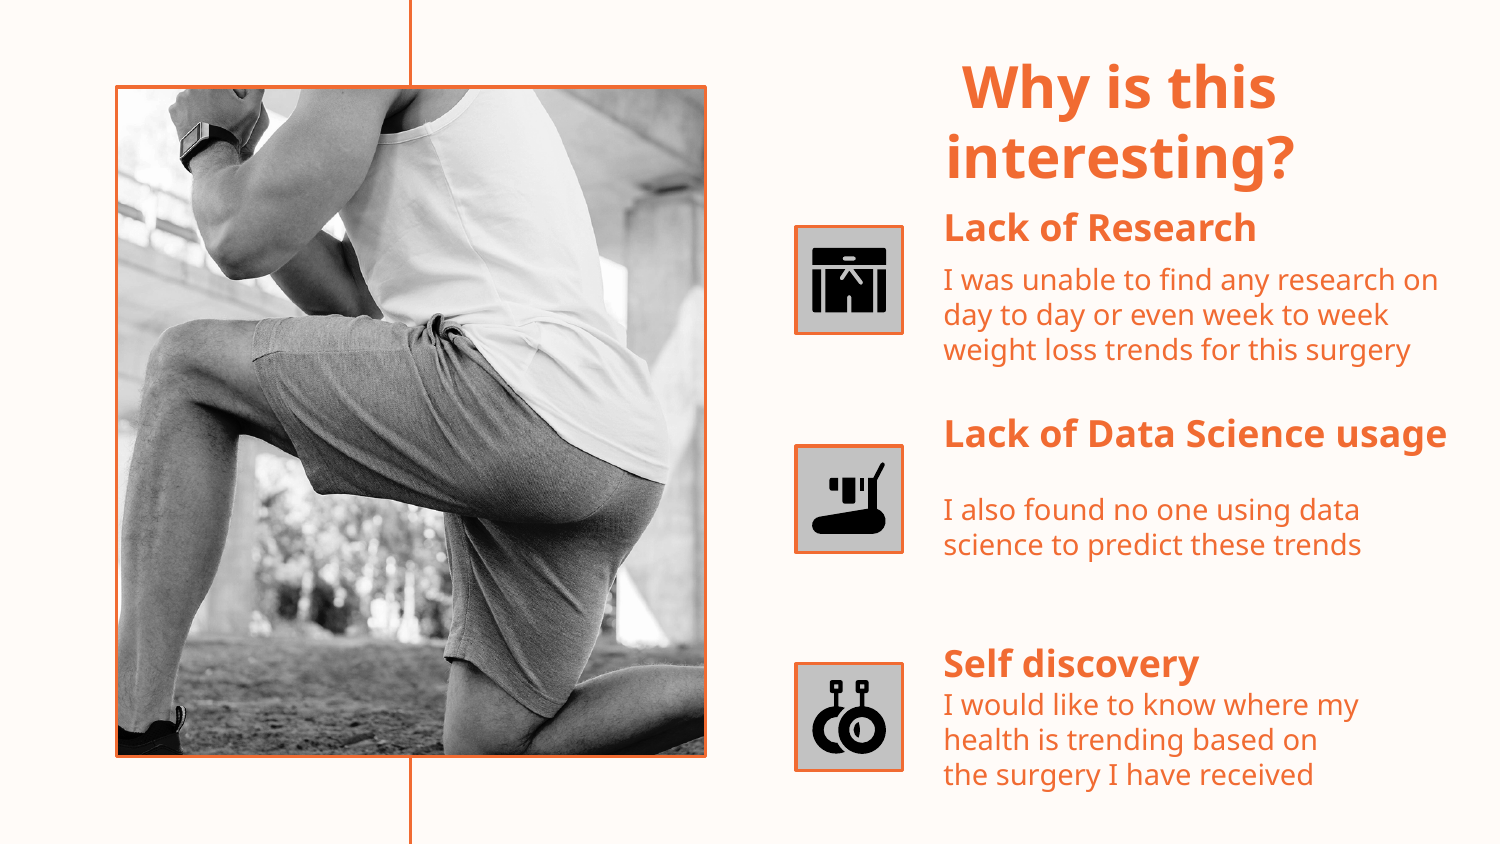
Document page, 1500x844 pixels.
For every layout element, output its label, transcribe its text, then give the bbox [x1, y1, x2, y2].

text_box [795, 446, 903, 553]
subtitle Self discovery [928, 634, 1410, 691]
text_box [812, 247, 887, 313]
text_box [811, 679, 887, 755]
picture [117, 88, 705, 756]
subtitle I was unable to find any research on day to day or even week to week weight loss trends for this surgery [928, 265, 1472, 363]
subtitle I would like to know where my health is trending based on the surgery I have received [928, 690, 1382, 788]
text_box [795, 663, 903, 771]
subtitle Lack of Research [928, 198, 1472, 255]
subtitle Lack of Data Science usage [928, 404, 1500, 461]
text_box [795, 226, 903, 334]
subtitle I also found no one using data science to predict these trends [928, 477, 1456, 576]
title Why is this interesting? [796, 72, 1445, 167]
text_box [811, 462, 887, 535]
